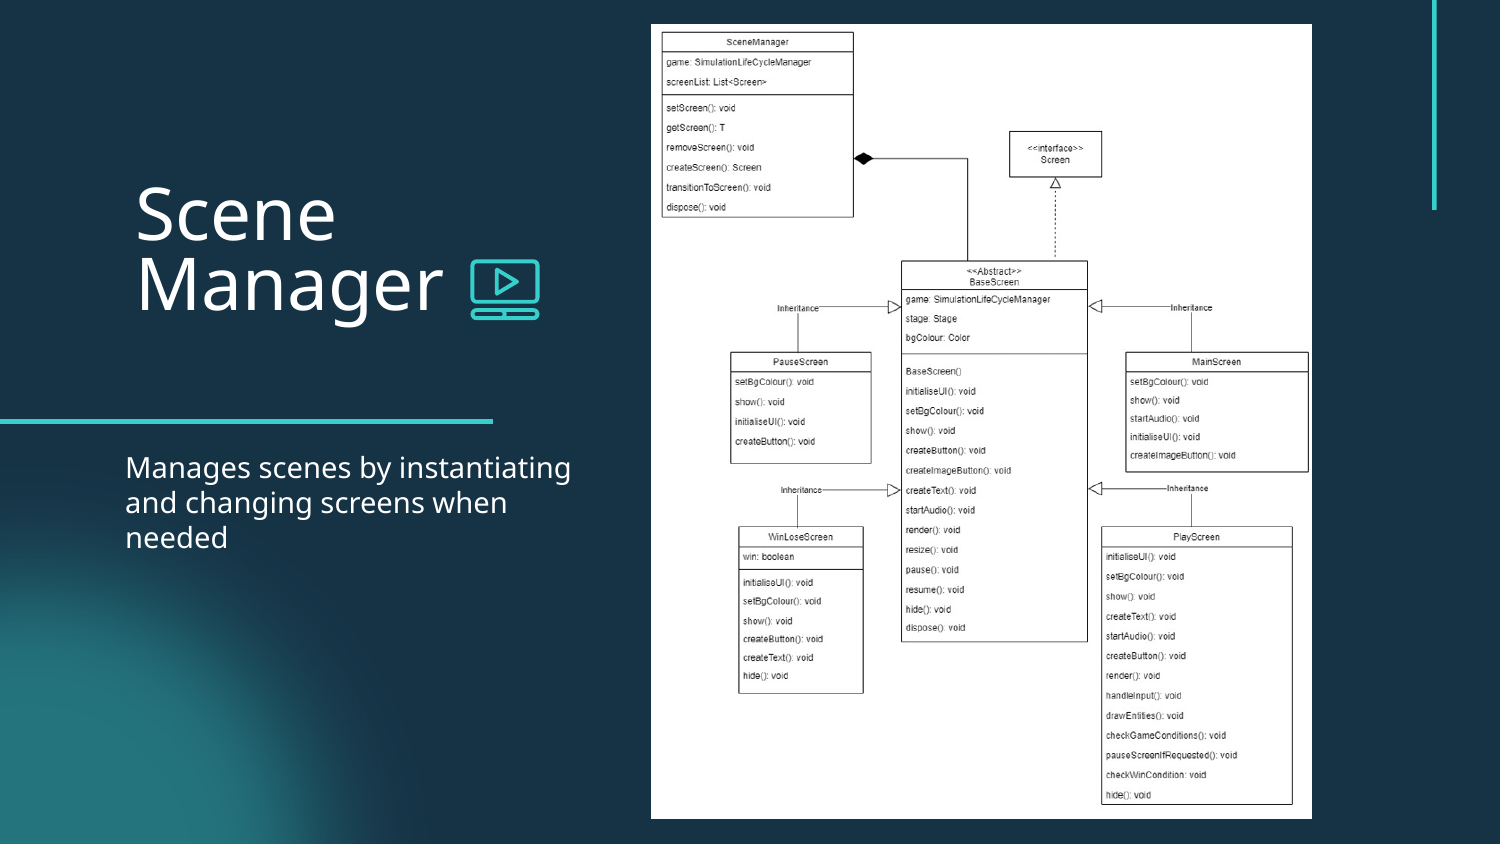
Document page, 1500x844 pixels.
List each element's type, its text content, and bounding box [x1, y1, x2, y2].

title Scene Manager [120, 245, 627, 410]
subtitle Manages scenes by instantiating and changing screens when needed [35, 434, 627, 808]
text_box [470, 259, 540, 321]
picture [651, 24, 1312, 819]
